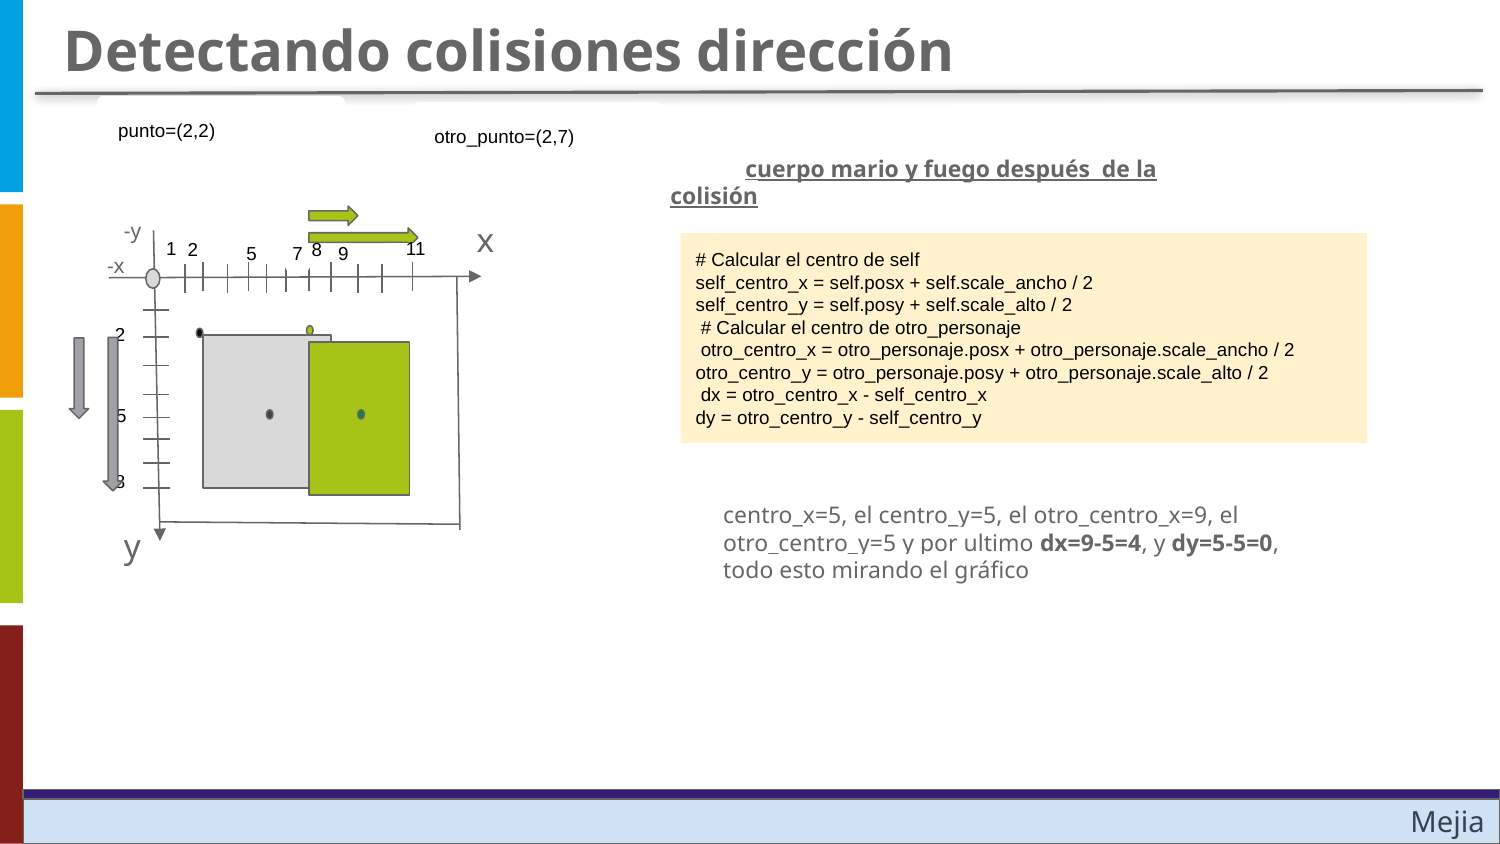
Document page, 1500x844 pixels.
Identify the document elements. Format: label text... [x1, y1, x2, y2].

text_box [153, 229, 161, 274]
text_box [202, 335, 331, 488]
text_box y [109, 510, 170, 581]
text_box [308, 227, 418, 248]
text_box 11 [387, 249, 444, 262]
text_box [22, 789, 1500, 799]
text_box Mejia [23, 799, 1500, 844]
text_box 2 [114, 335, 127, 347]
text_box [153, 319, 161, 336]
text_box [0, 204, 23, 398]
text_box 5 [246, 254, 255, 266]
text_box x [461, 204, 523, 275]
text_box [103, 337, 123, 491]
text_box 5 [118, 416, 125, 429]
text_box Detectando colisiones dirección [48, 0, 1069, 88]
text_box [34, 90, 1483, 94]
text_box punto=(2,2) [103, 102, 339, 155]
text_box 2 [186, 250, 199, 262]
text_box -y [109, 204, 170, 249]
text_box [153, 345, 161, 364]
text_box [153, 448, 161, 462]
text_box [0, 0, 23, 193]
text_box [456, 276, 461, 531]
text_box [0, 409, 23, 604]
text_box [153, 402, 161, 416]
text_box 8 [114, 482, 127, 494]
text_box 8 [311, 250, 320, 262]
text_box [159, 521, 451, 525]
text_box # Calcular el centro de self self_centro_x = self.posx + self.scale_ancho / 2 self_centro_y = self.posy + self.scale_alto / 2 # Calcular el centro de otro_personaje otro_centro_x = otro_personaje.posx + otro_personaje.scale_ancho / 2 otro_centro_y = otro_personaje.posy + otro_personaje.scale_alto / 2 dx = otro_centro_x - self_centro_x dy = otro_centro_y - self_centro_y [680, 233, 1368, 443]
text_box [153, 472, 161, 487]
text_box [306, 325, 314, 335]
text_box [153, 426, 161, 438]
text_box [153, 497, 161, 542]
text_box [0, 625, 23, 844]
text_box cuerpo mario y fuego después de la colisión [655, 139, 1259, 193]
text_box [153, 374, 161, 393]
text_box centro_x=5, el centro_y=5, el otro_centro_x=9, el otro_centro_y=5 y por ultimo dx=9-5=4, y dy=5-5=0, todo esto mirando el gráfico [708, 485, 1312, 604]
text_box [357, 409, 365, 419]
text_box [308, 342, 410, 496]
text_box [266, 409, 273, 419]
text_box otro_punto=(2,7) [419, 108, 656, 161]
text_box [308, 206, 358, 226]
text_box [69, 337, 89, 419]
text_box -x [92, 240, 148, 291]
text_box [196, 328, 203, 338]
text_box 1 [166, 249, 179, 262]
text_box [153, 287, 161, 309]
text_box 7 [291, 254, 304, 266]
text_box 9 [338, 254, 347, 266]
